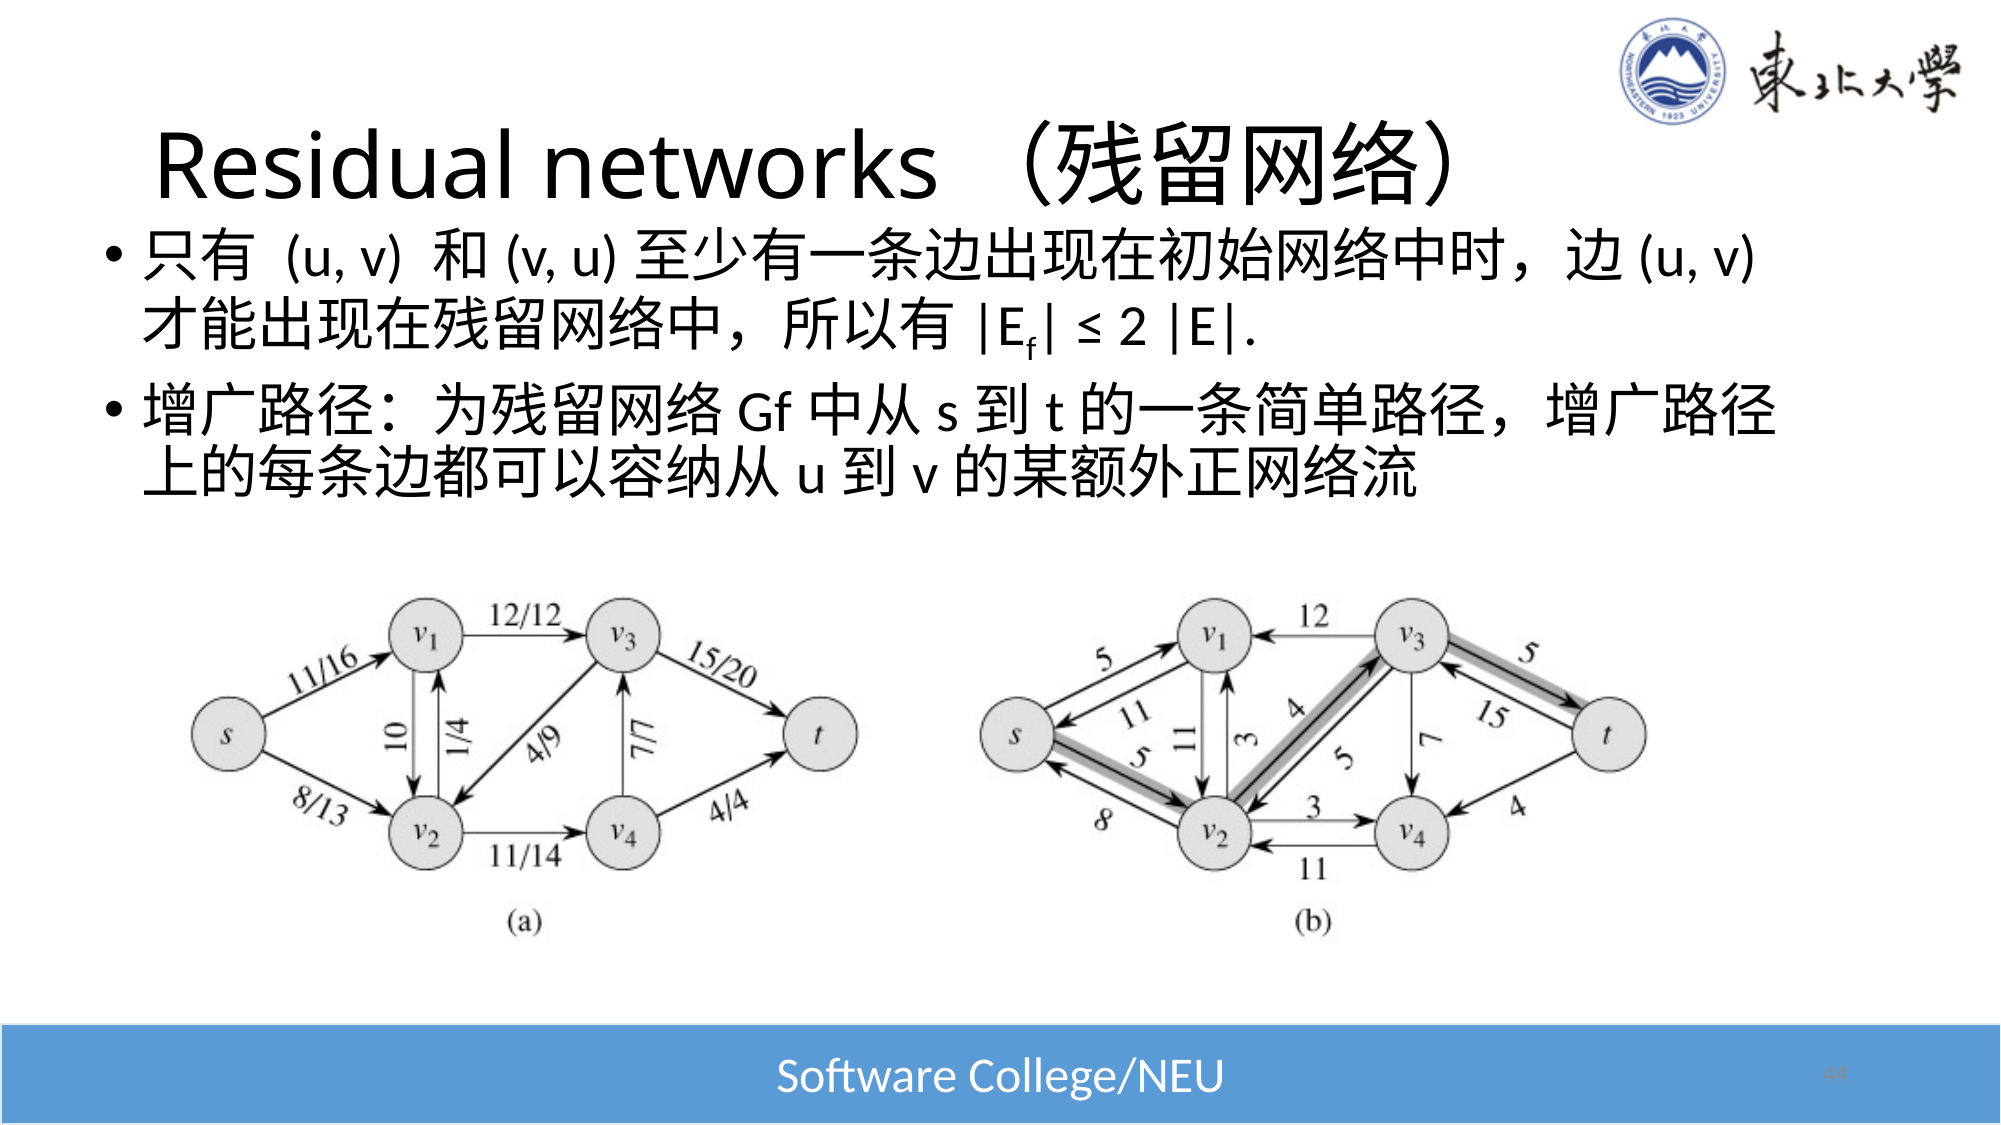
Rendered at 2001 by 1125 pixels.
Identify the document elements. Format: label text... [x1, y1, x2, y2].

title Residual networks（残留网络） [137, 59, 1863, 278]
picture [186, 593, 1652, 950]
list 只有 (u, v) 和(v, u)至少有一条边出现在初始网络中时，边(u, v)才能出现在残留网络中，所以有|Ef| ≤ 2 |E|. 增广路径：为残留网络Gf中从s到t的一条简单路径，增广路径上的每条边都可以容纳从u到v的某额外正网络流 [88, 218, 1814, 932]
picture [1605, 4, 1987, 135]
